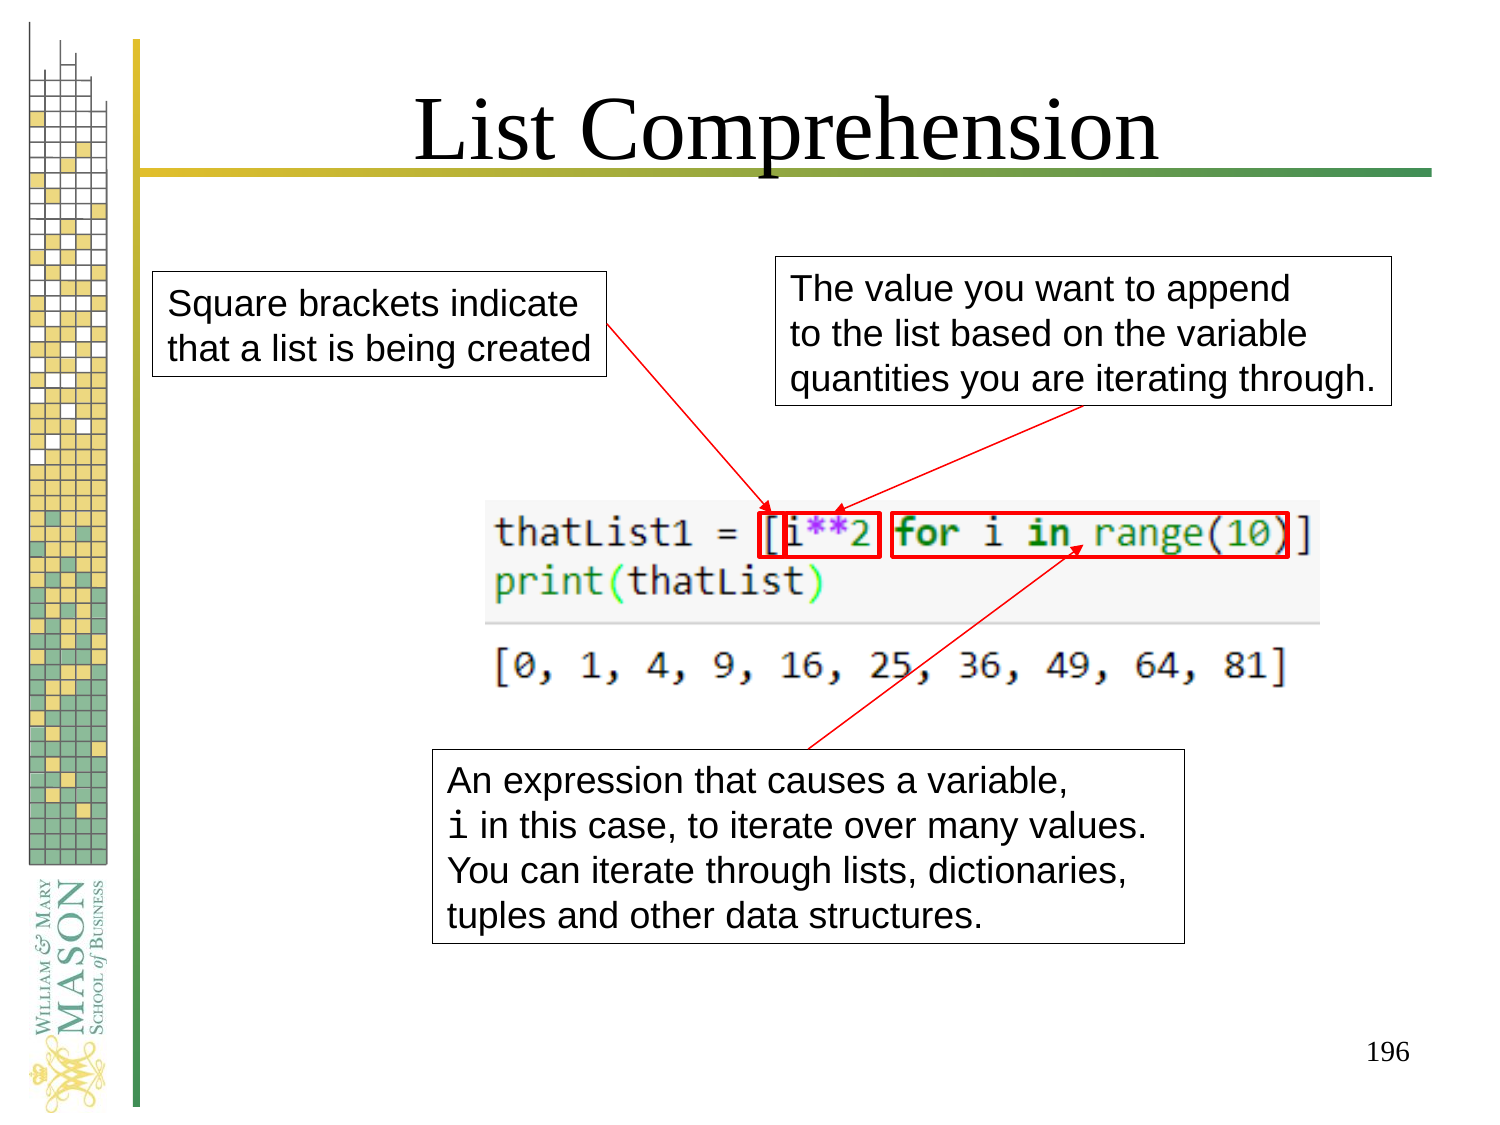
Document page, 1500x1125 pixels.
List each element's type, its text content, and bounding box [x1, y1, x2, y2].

picture [485, 500, 1320, 721]
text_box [832, 407, 1084, 514]
text_box An expression that causes a variable, i in this case, to iterate over many values. You can iterate through lists, dictionaries, tuples and other data structures. [432, 749, 1185, 944]
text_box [609, 324, 773, 514]
text_box Square brackets indicate that a list is being created [152, 271, 607, 377]
table_cell != [29, 879, 107, 1113]
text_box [807, 544, 1084, 750]
slide_number 196 [1048, 1024, 1426, 1103]
title List Comprehension [150, 45, 1425, 200]
text_box The value you want to append to the list based on the variable quantities you are iterating through. [775, 256, 1392, 406]
